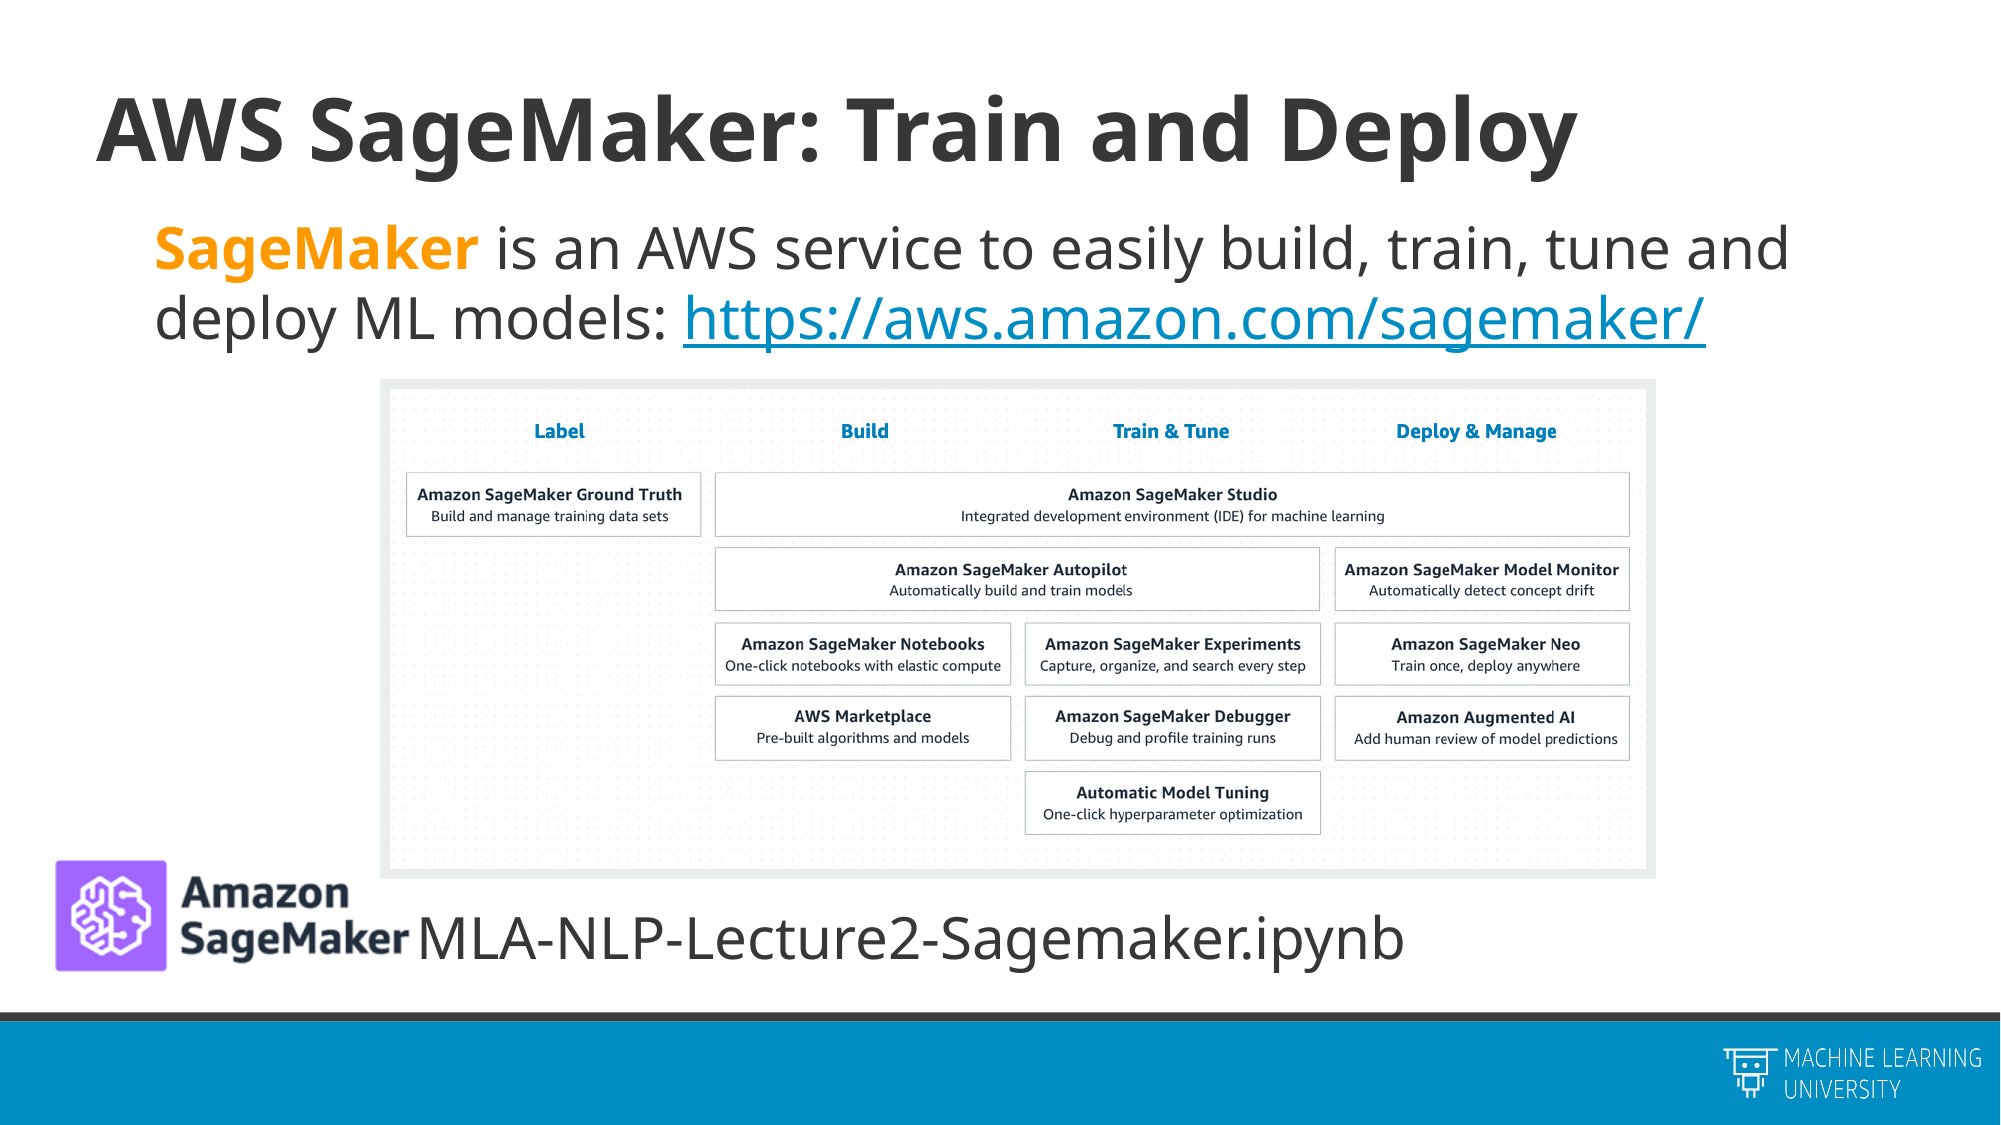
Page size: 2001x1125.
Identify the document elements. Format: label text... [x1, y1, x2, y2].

text_box SageMaker is an AWS service to easily build, train, tune and deploy ML models: https://aws.amazon.com/sagemaker/ [139, 211, 1892, 1012]
picture [0, 370, 1660, 981]
text_box MLA-NLP-Lecture2-Sagemaker.ipynb [465, 893, 1421, 979]
title AWS SageMaker: Train and Deploy [81, 78, 1807, 242]
picture [1724, 1049, 1777, 1097]
